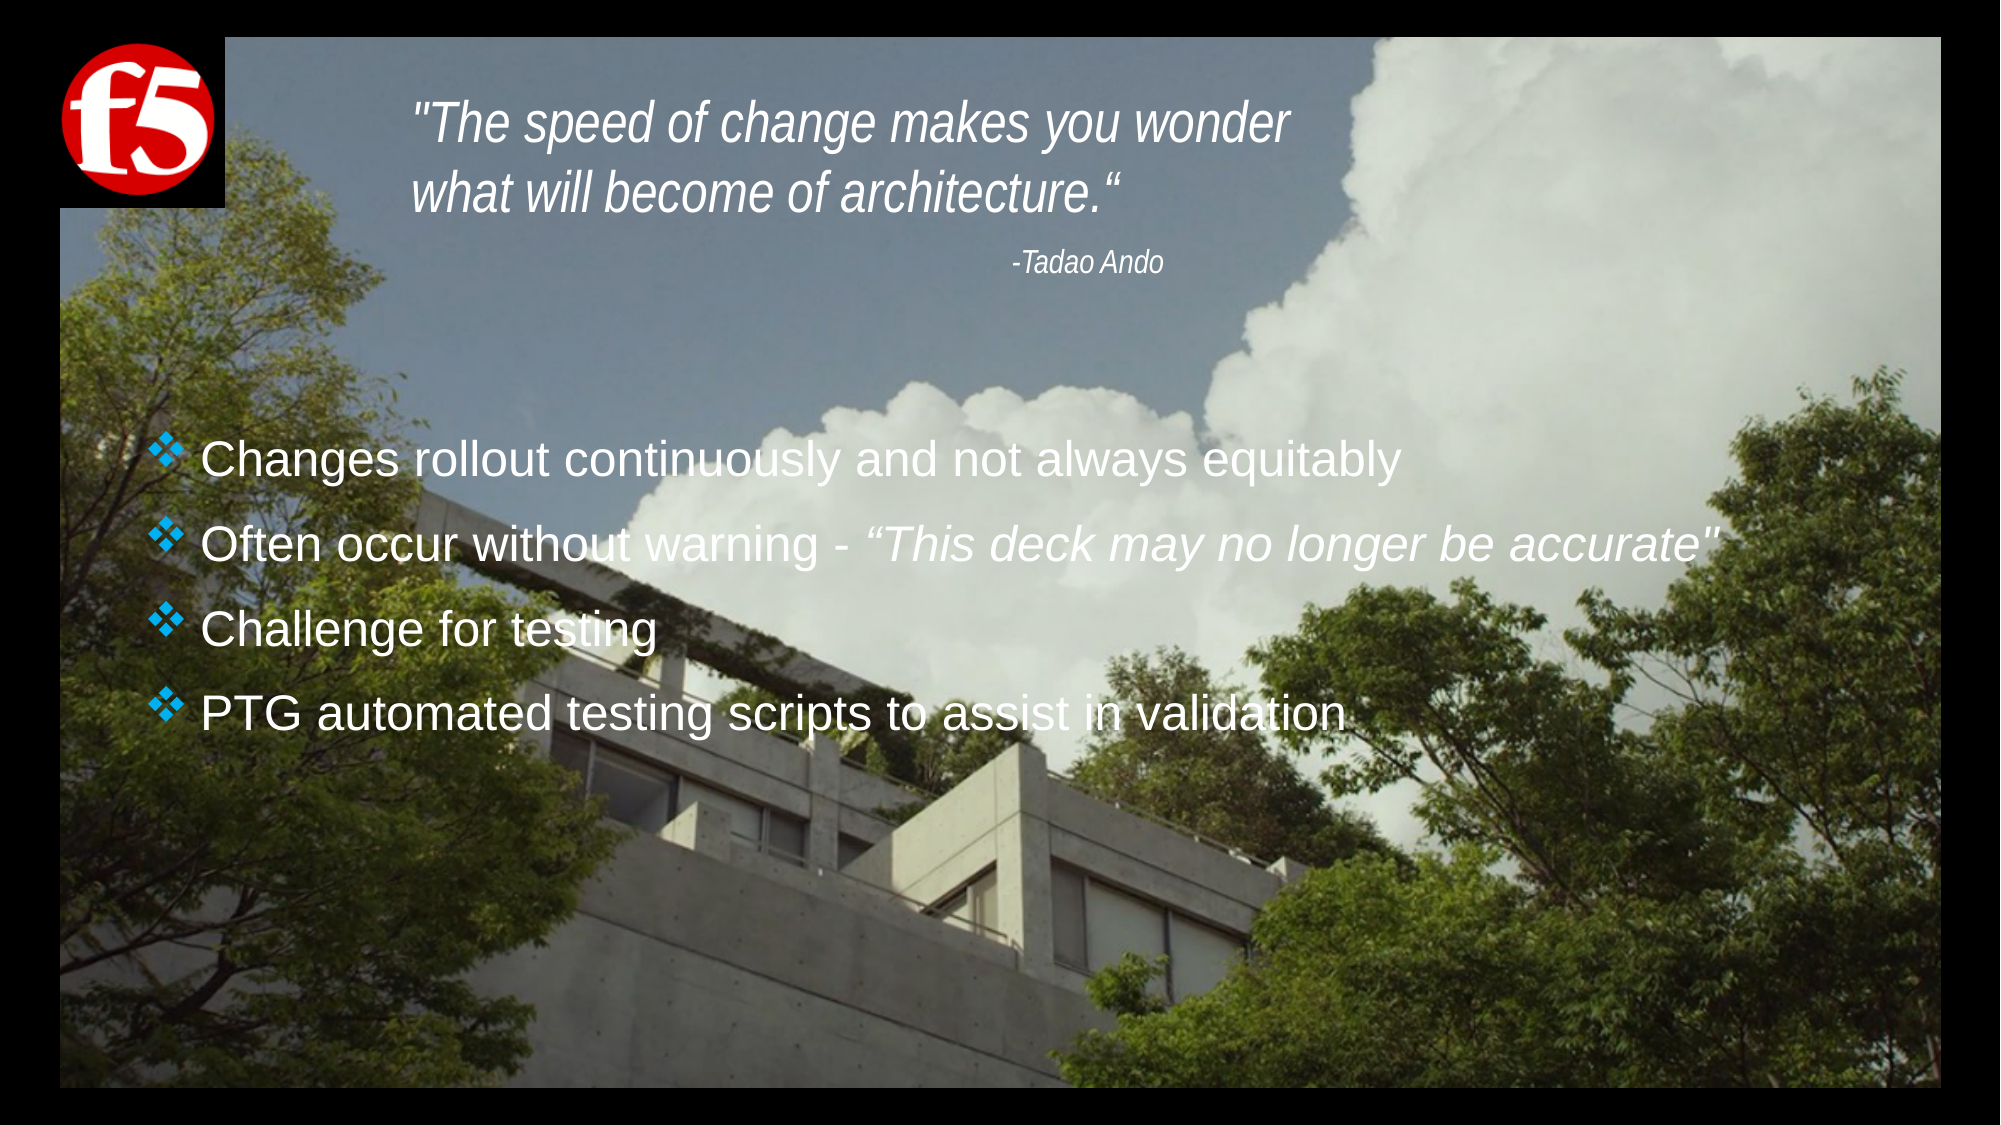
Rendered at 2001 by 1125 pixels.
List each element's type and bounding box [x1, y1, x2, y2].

picture [51, 34, 1941, 1088]
